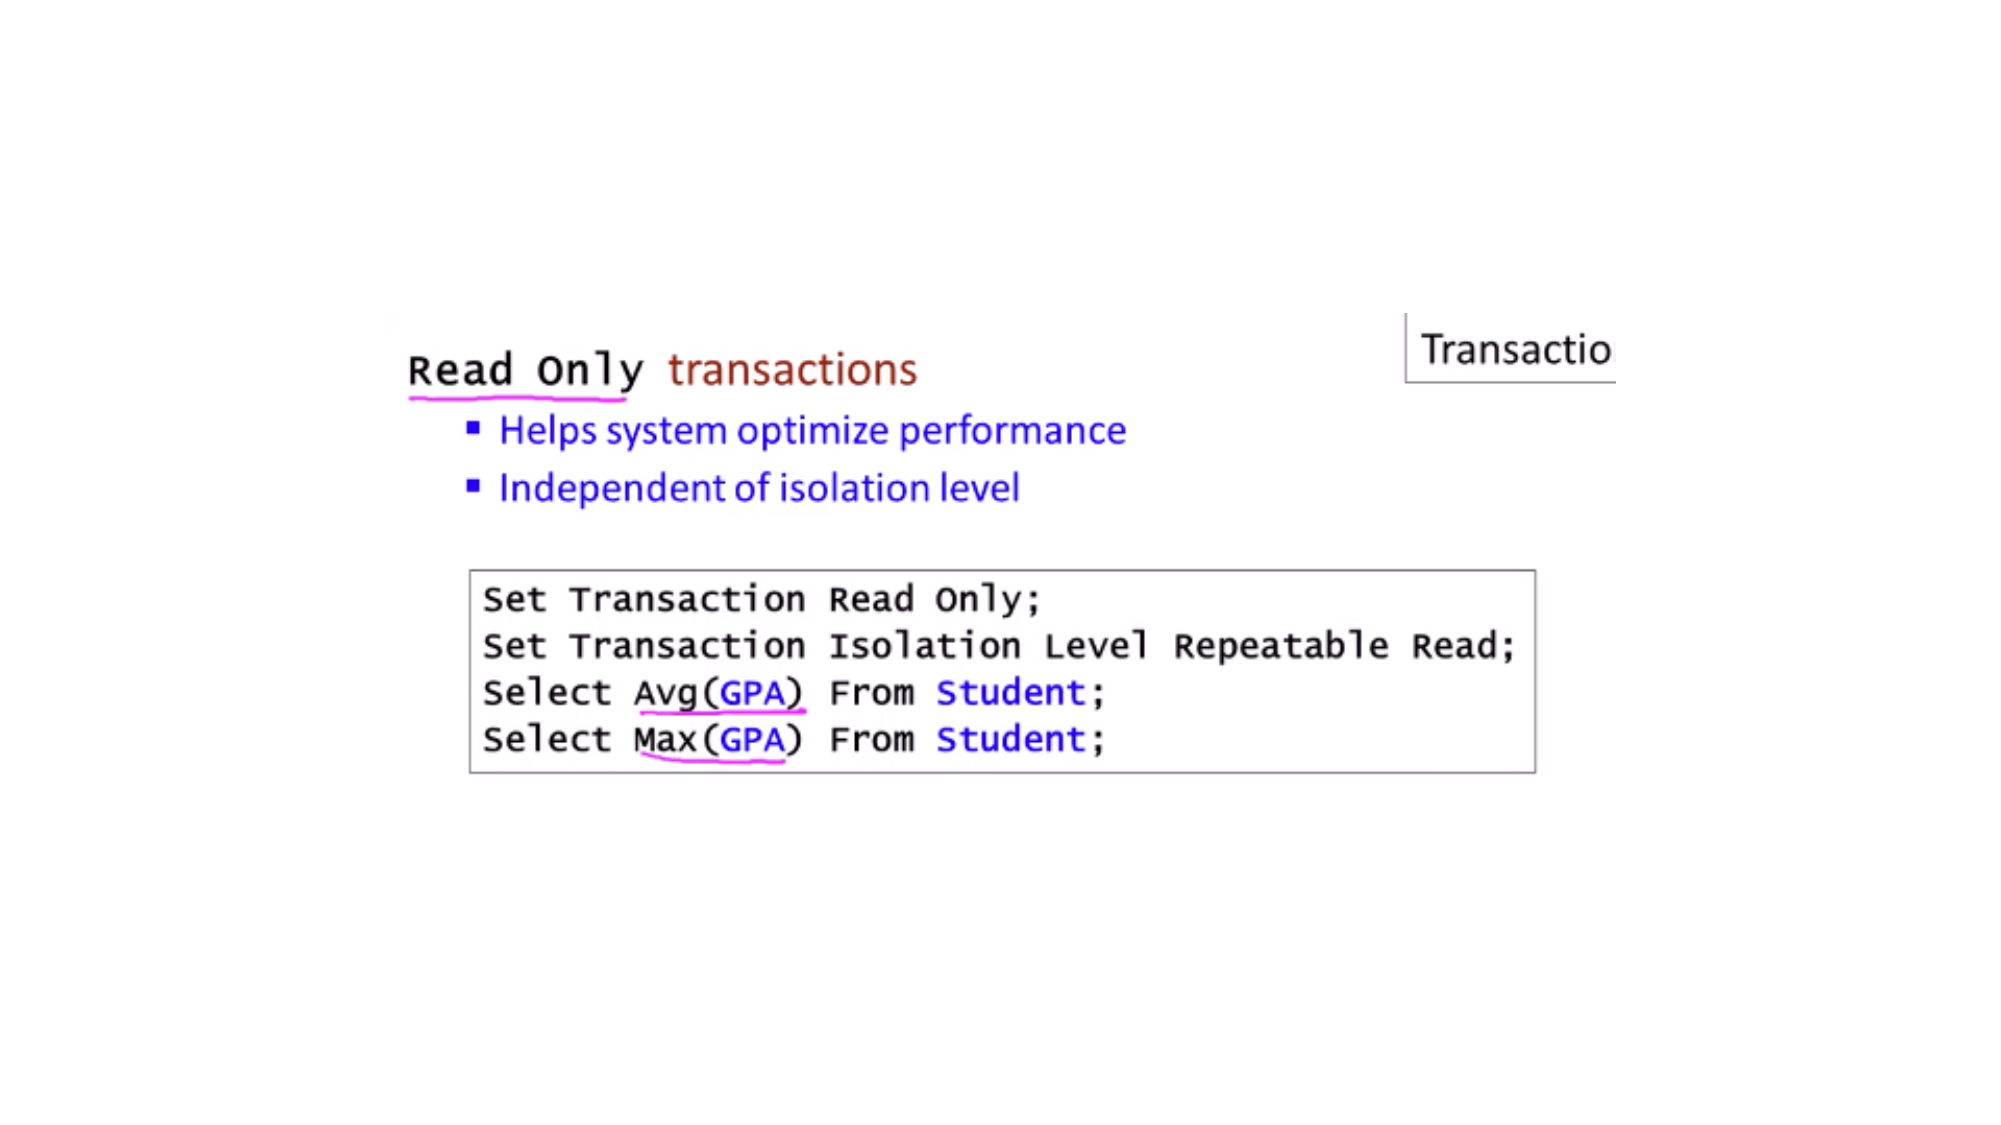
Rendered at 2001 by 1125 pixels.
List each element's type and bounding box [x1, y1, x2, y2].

picture [384, 313, 1616, 812]
